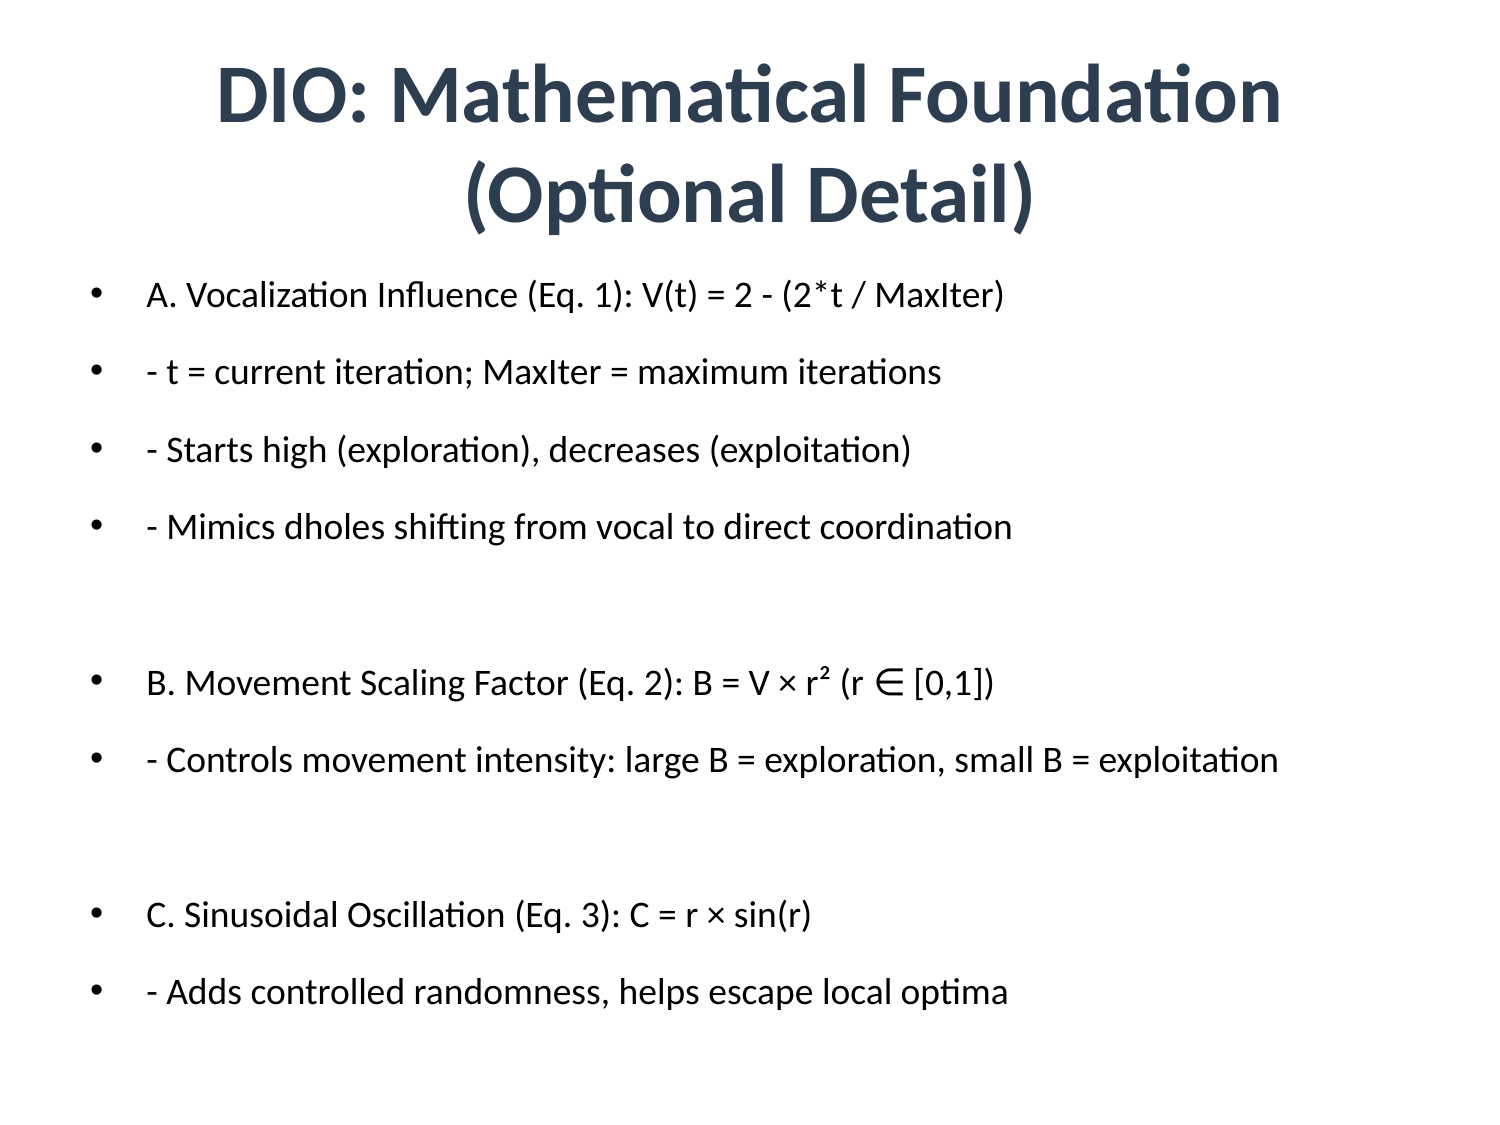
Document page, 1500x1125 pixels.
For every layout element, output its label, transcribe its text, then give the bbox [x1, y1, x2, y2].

title DIO: Mathematical Foundation (Optional Detail) [75, 45, 1425, 233]
list A. Vocalization Influence (Eq. 1): V(t) = 2 - (2*t / MaxIter) - t = current iteration; MaxIter = maximum iterations - Starts high (exploration), decreases (exploitation) - Mimics dholes shifting from vocal to direct coordination B. Movement Scaling Factor (Eq. 2): B = V × r² (r ∈ [0,1]) - Controls movement intensity: large B = exploration, small B = exploitation C. Sinusoidal Oscillation (Eq. 3): C = r × sin(r) - Adds controlled randomness, helps escape local optima D. Distance to Lead Vocalizer (Eq. 4): D_lead = C × (LeadVocalizer_pos - Current_pos)² + Current_pos² - Adaptive distance, C modulates attraction to leader E. Position Update (Eq. 5): X_new = LeadVocalizer_pos - B × √(D_lead) - Smooths movement, prevents erratic jumps F. Boundary Constraints (Eq. 6): If D_i < lower_bound OR D_i > upper_bound: D_i = lower_bound + (upper_bound - lower_bound) × rand() - Ensures solutions stay feasible, models territorial instincts G. Lead Vocalizer Update (Eq. 7): If fitness(D_i) > fitness(LeadVocalizer): LeadVocalizer = D_i - Dynamic leadership: best solution becomes new leader [75, 262, 1425, 1005]
